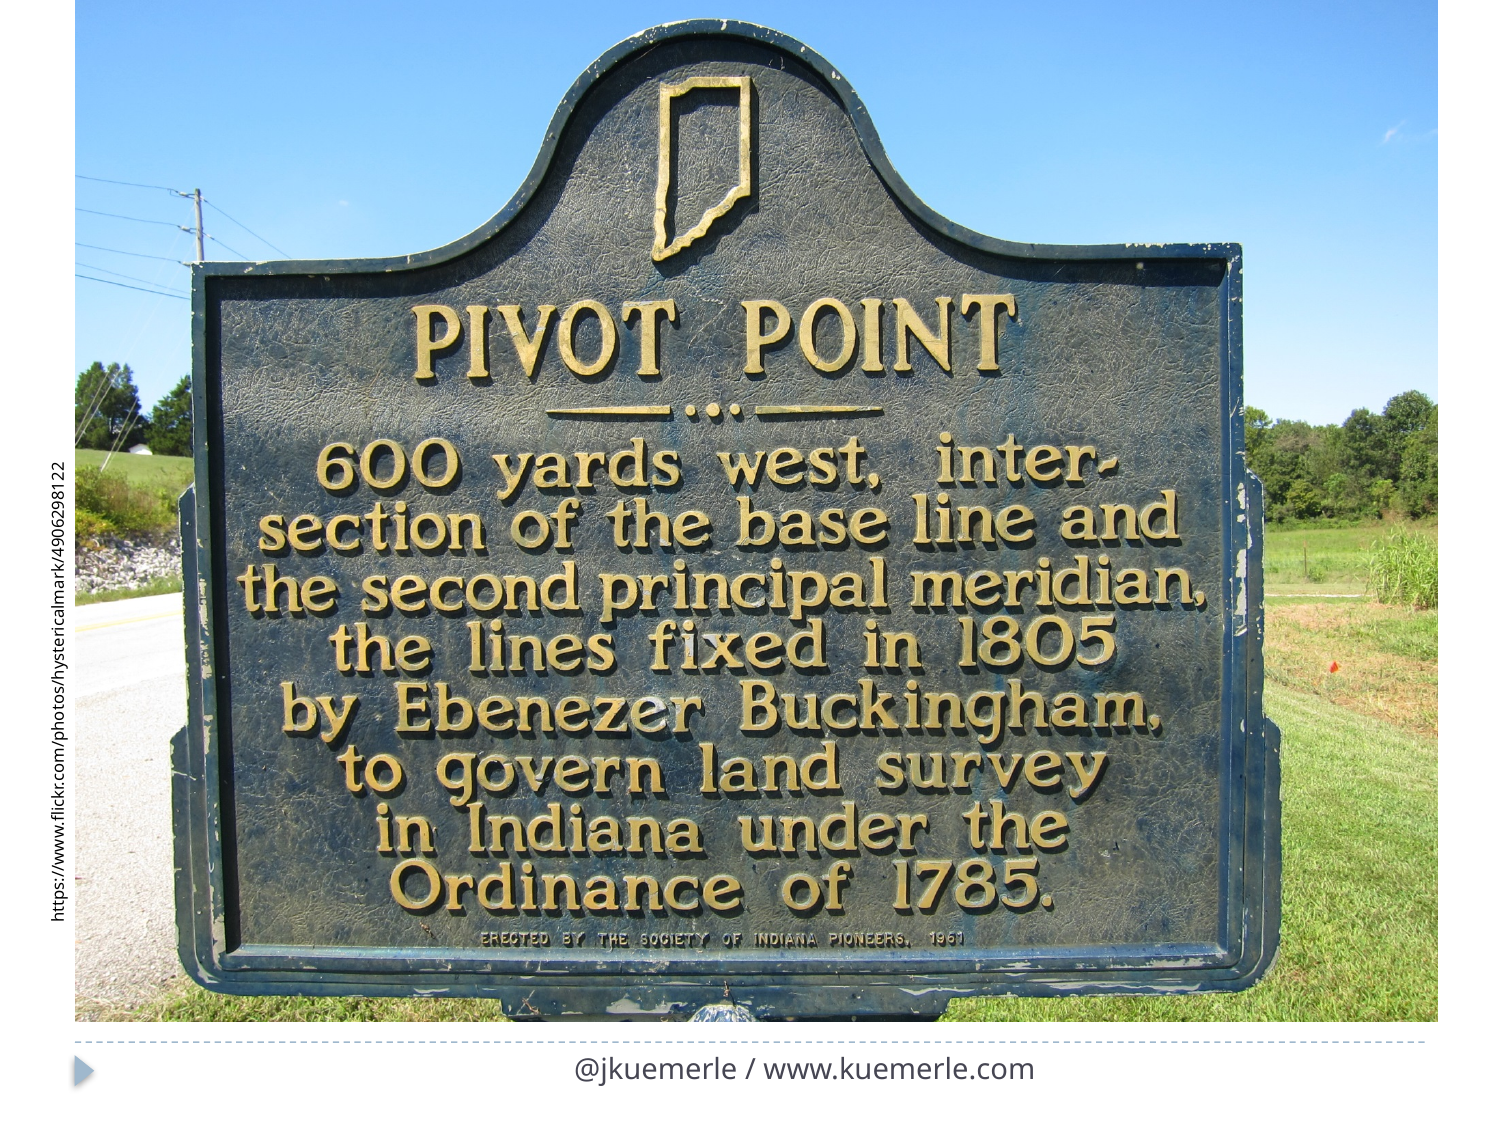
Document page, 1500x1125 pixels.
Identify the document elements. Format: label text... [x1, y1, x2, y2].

footer @jkuemerle / www.kuemerle.com [475, 1042, 1051, 1103]
picture [74, 0, 1438, 1023]
text_box https://www.flickr.com/photos/hystericalmark/4906298122 [39, 187, 68, 938]
